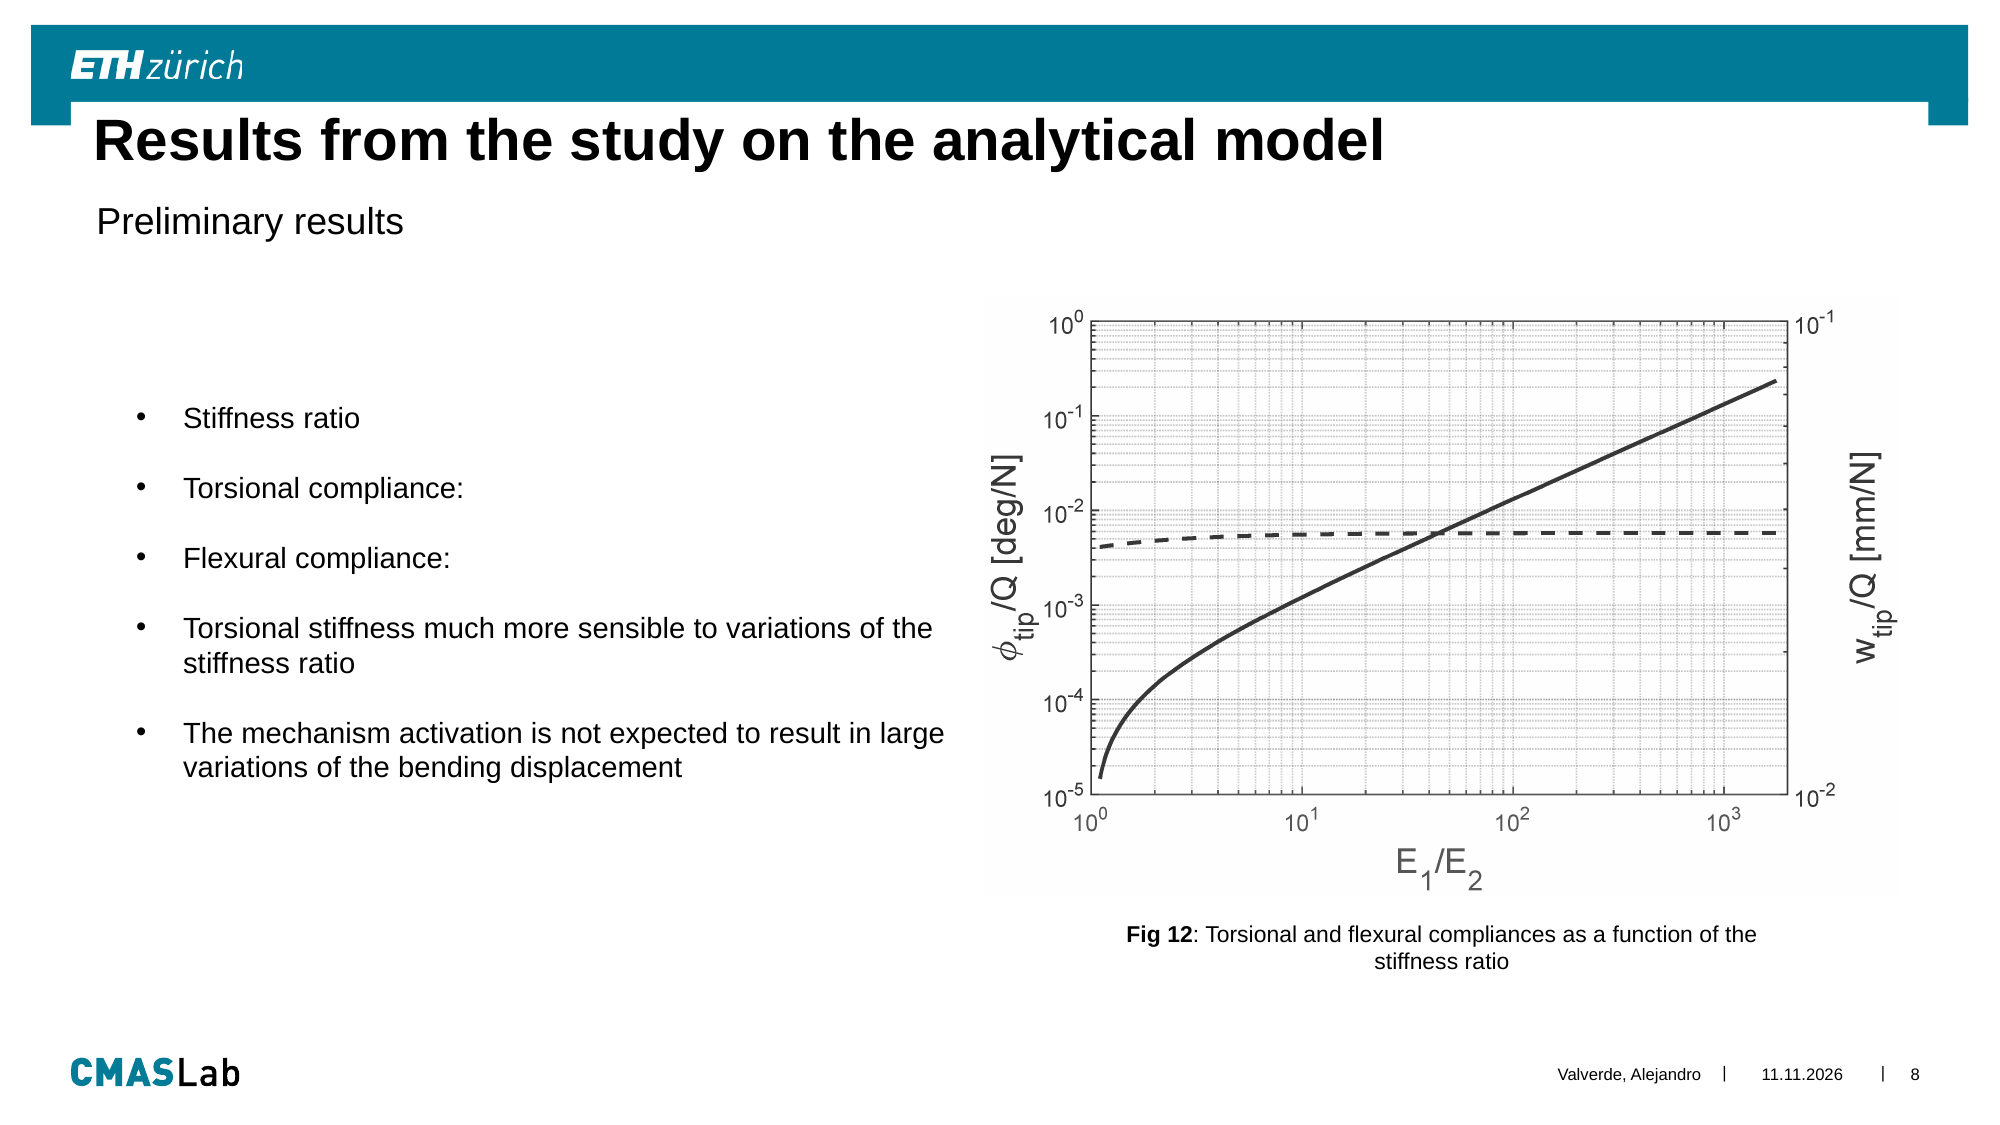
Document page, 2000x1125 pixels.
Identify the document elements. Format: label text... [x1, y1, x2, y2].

title Results from the study on the analytical model [70, 101, 1929, 176]
picture [984, 297, 1900, 896]
text_box Preliminary results [81, 189, 1945, 250]
slide_number 8 [1886, 1034, 1945, 1112]
text_box Fig 12: Torsional and flexural compliances as a function of the stiffness ratio [1073, 912, 1811, 982]
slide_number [1735, 1034, 1870, 1112]
footer Valverde, Alejandro [999, 1034, 1702, 1112]
